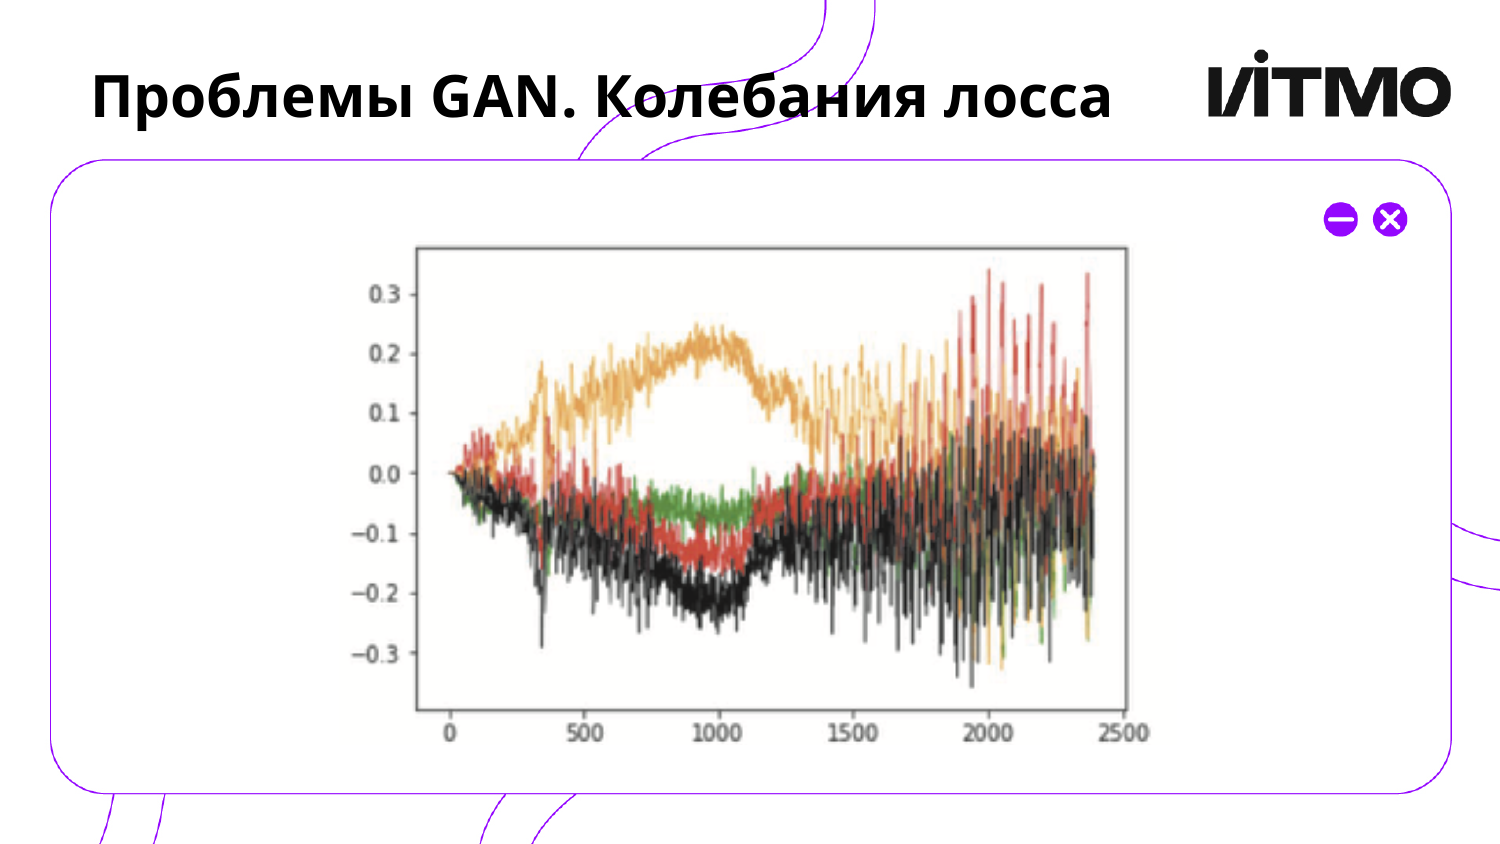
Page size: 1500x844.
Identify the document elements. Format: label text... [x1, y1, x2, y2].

picture [0, 0, 1500, 844]
title Проблемы GAN. Колебания лосса [75, 50, 1195, 137]
